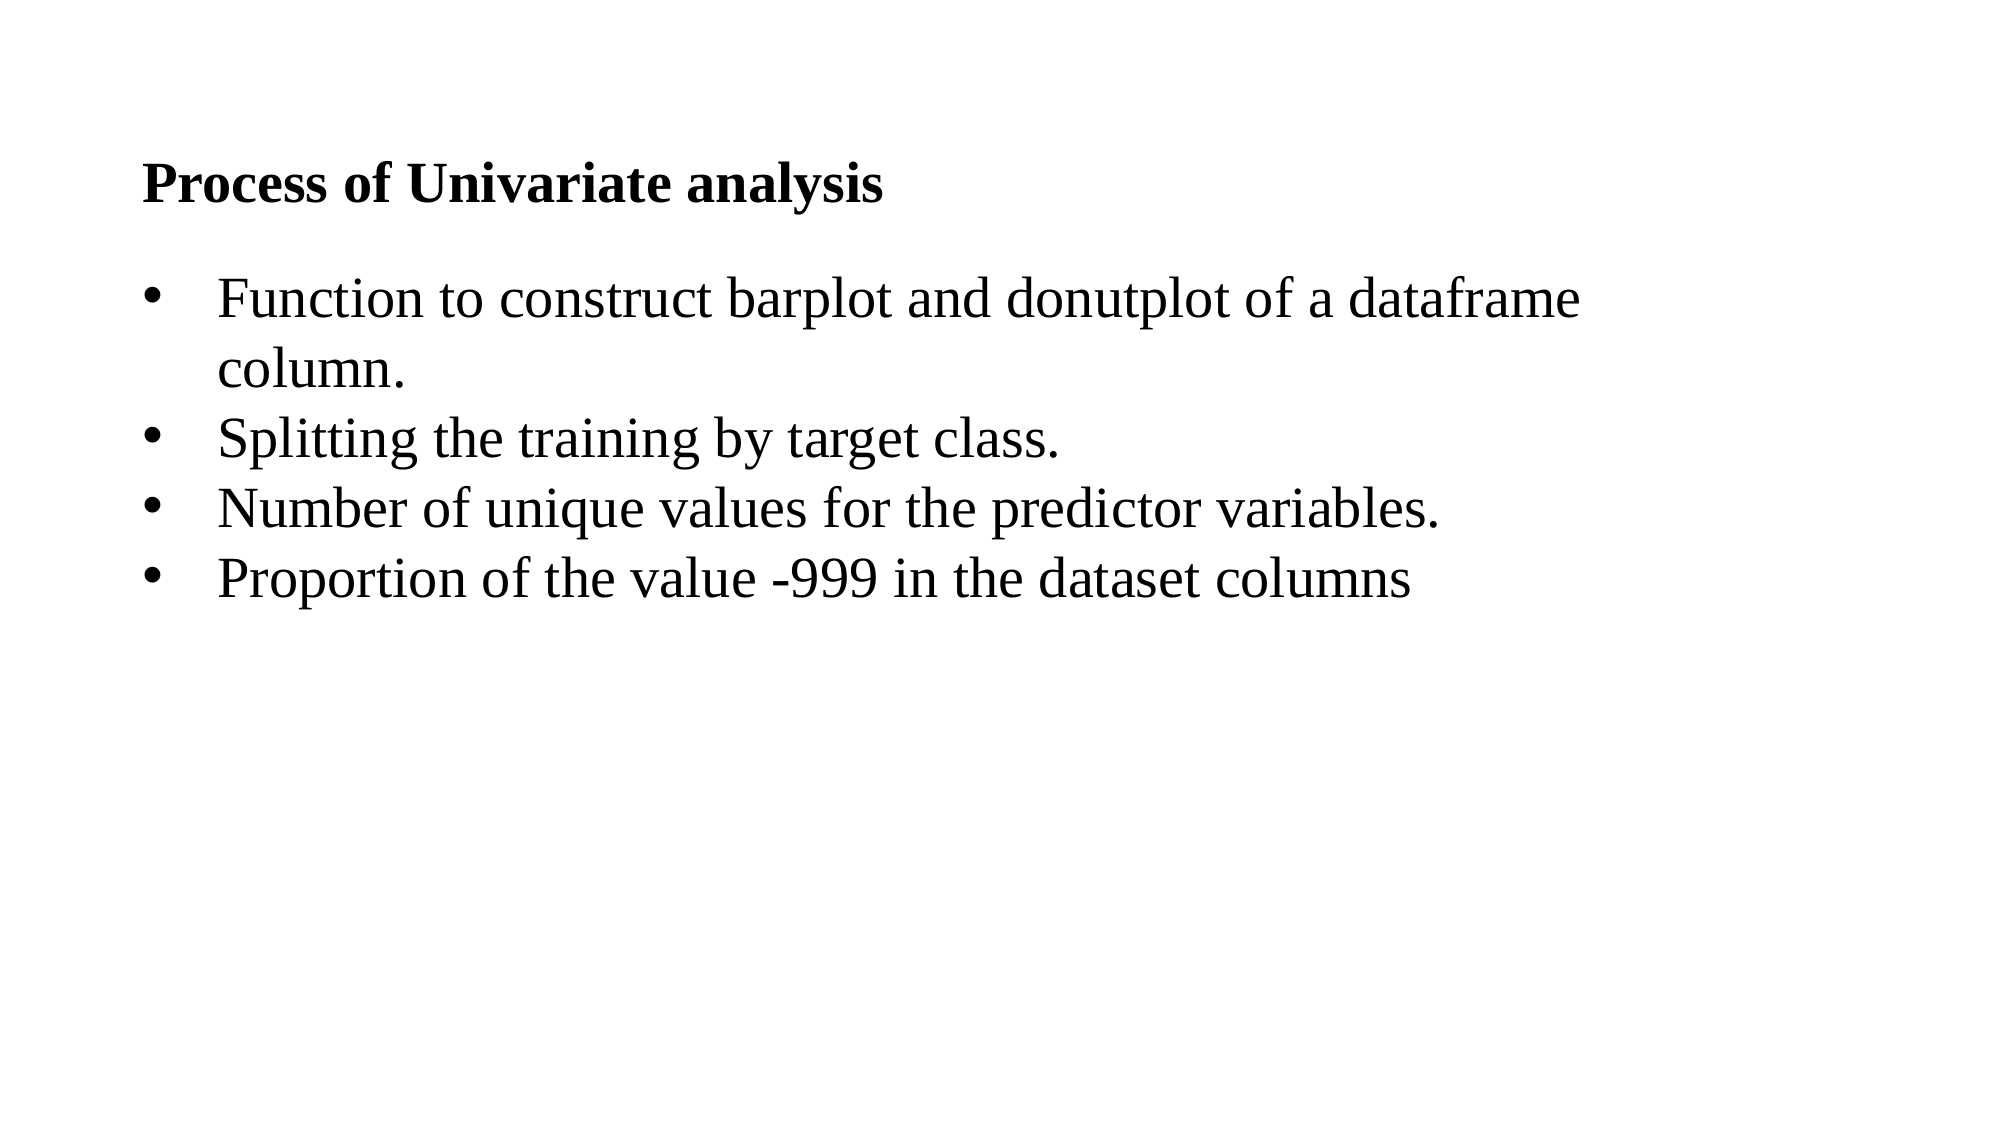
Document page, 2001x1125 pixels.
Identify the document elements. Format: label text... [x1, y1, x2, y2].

text_box [200, 110, 1847, 1047]
text_box Process of Univariate analysis Function to construct barplot and donutplot of a dataframe column. Splitting the training by target class. Number of unique values for the predictor variables. Proportion of the value -999 in the dataset columns [127, 136, 1699, 617]
text_box [228, 93, 1800, 962]
